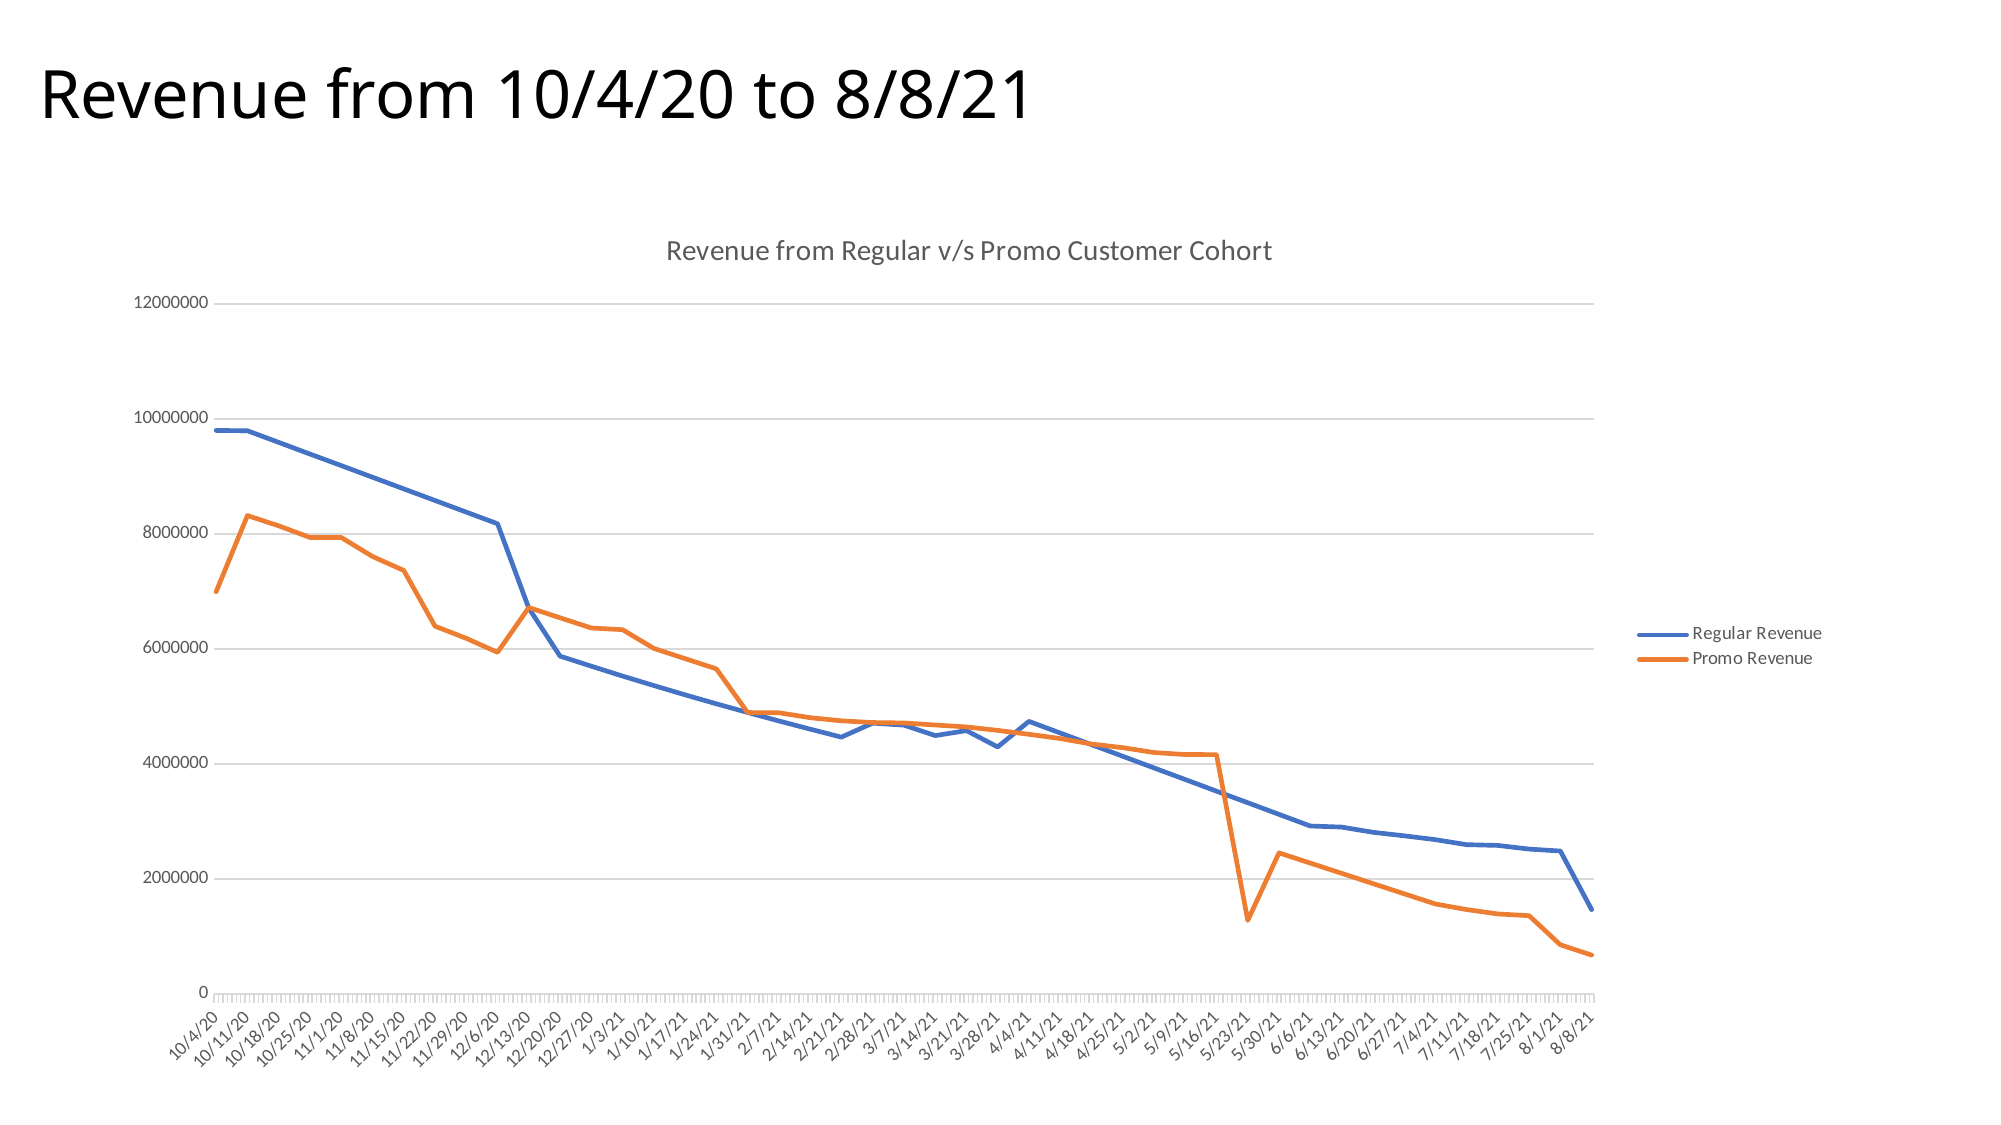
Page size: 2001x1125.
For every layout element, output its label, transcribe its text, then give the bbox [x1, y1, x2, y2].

title Revenue from 10/4/20 to 8/8/21 [24, 34, 1750, 160]
chart [98, 204, 1841, 1091]
